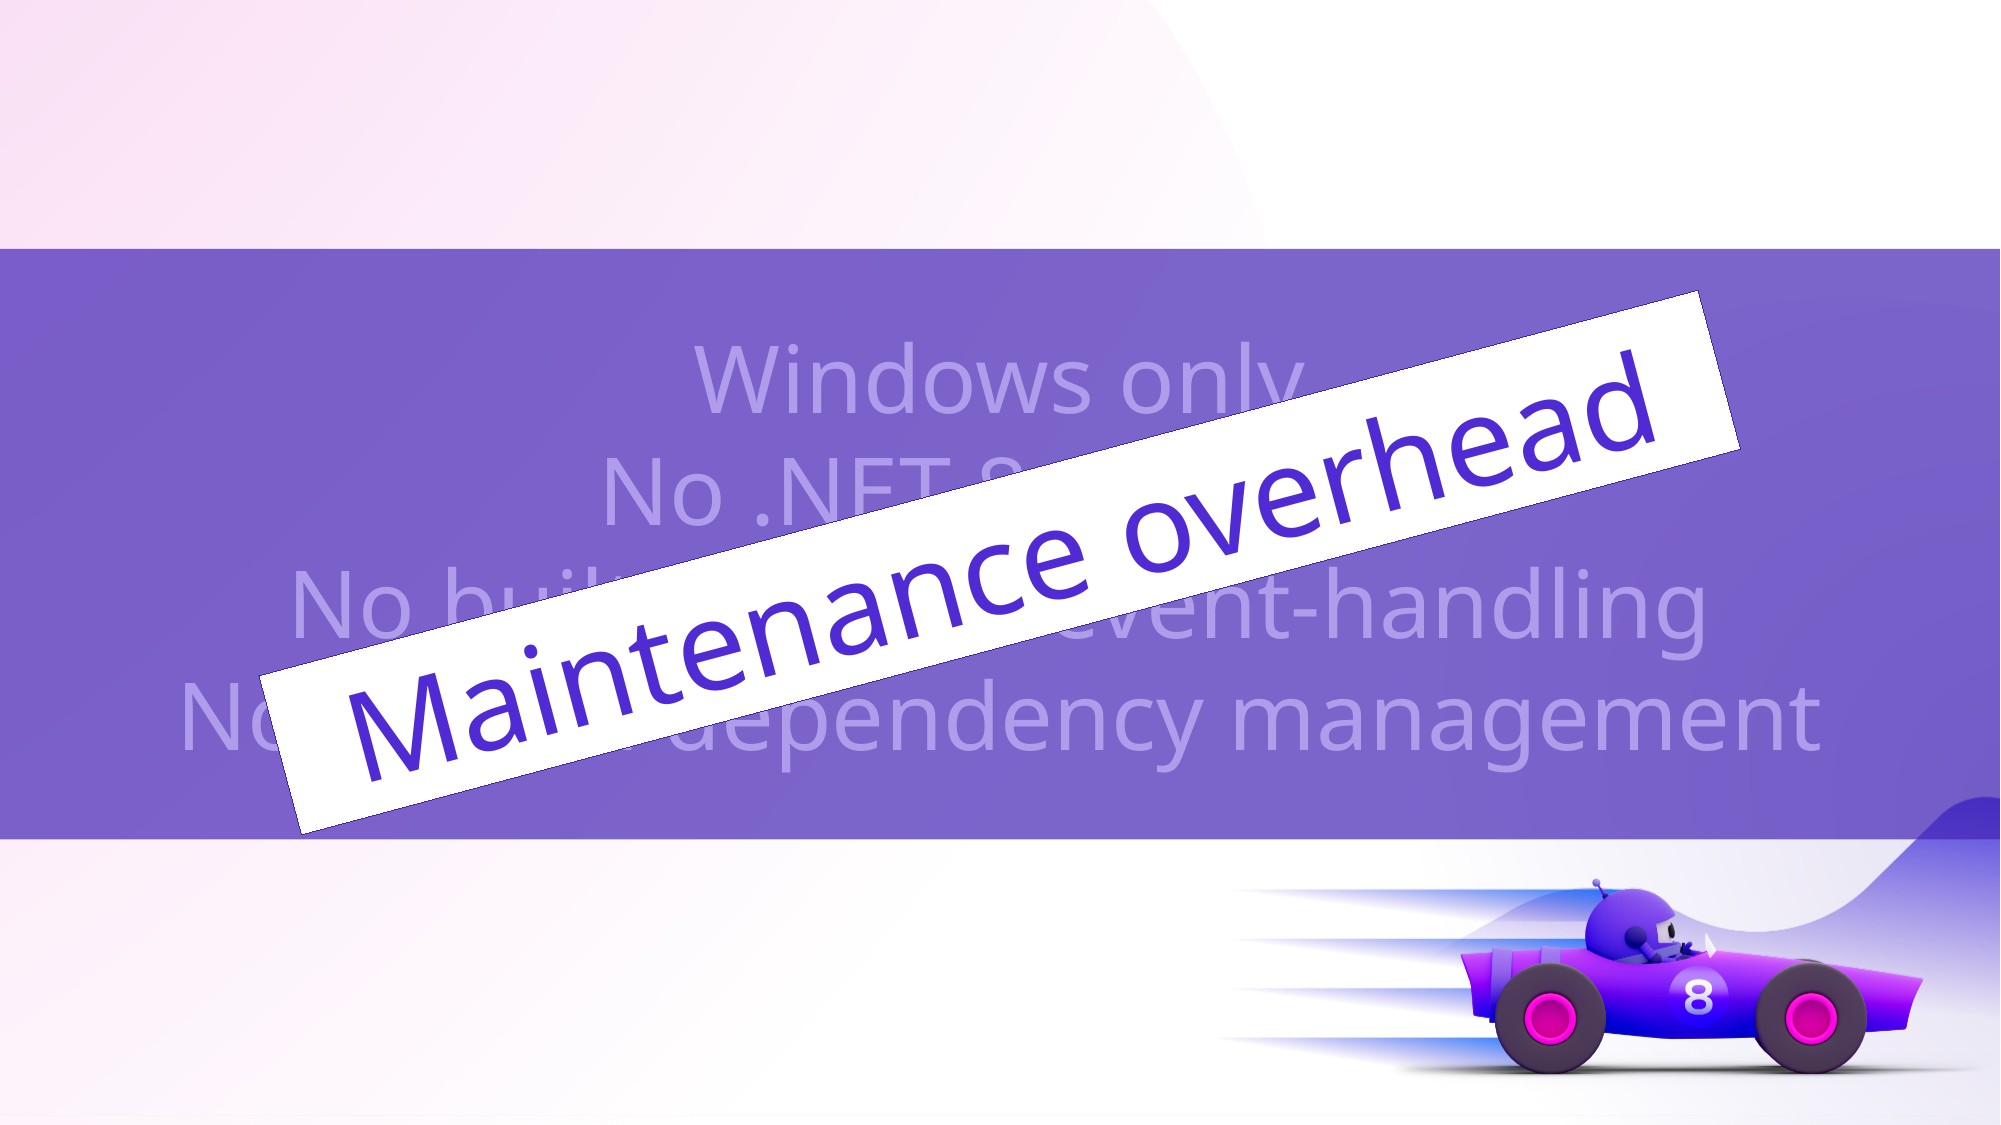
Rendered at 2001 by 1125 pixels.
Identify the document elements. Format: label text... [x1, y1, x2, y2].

text_box Windows only No .NET 8 support No built-in async event-handling No built-in dependency management [0, 248, 2000, 841]
picture [0, 0, 2001, 1125]
text_box Maintenance overhead [258, 290, 1741, 835]
